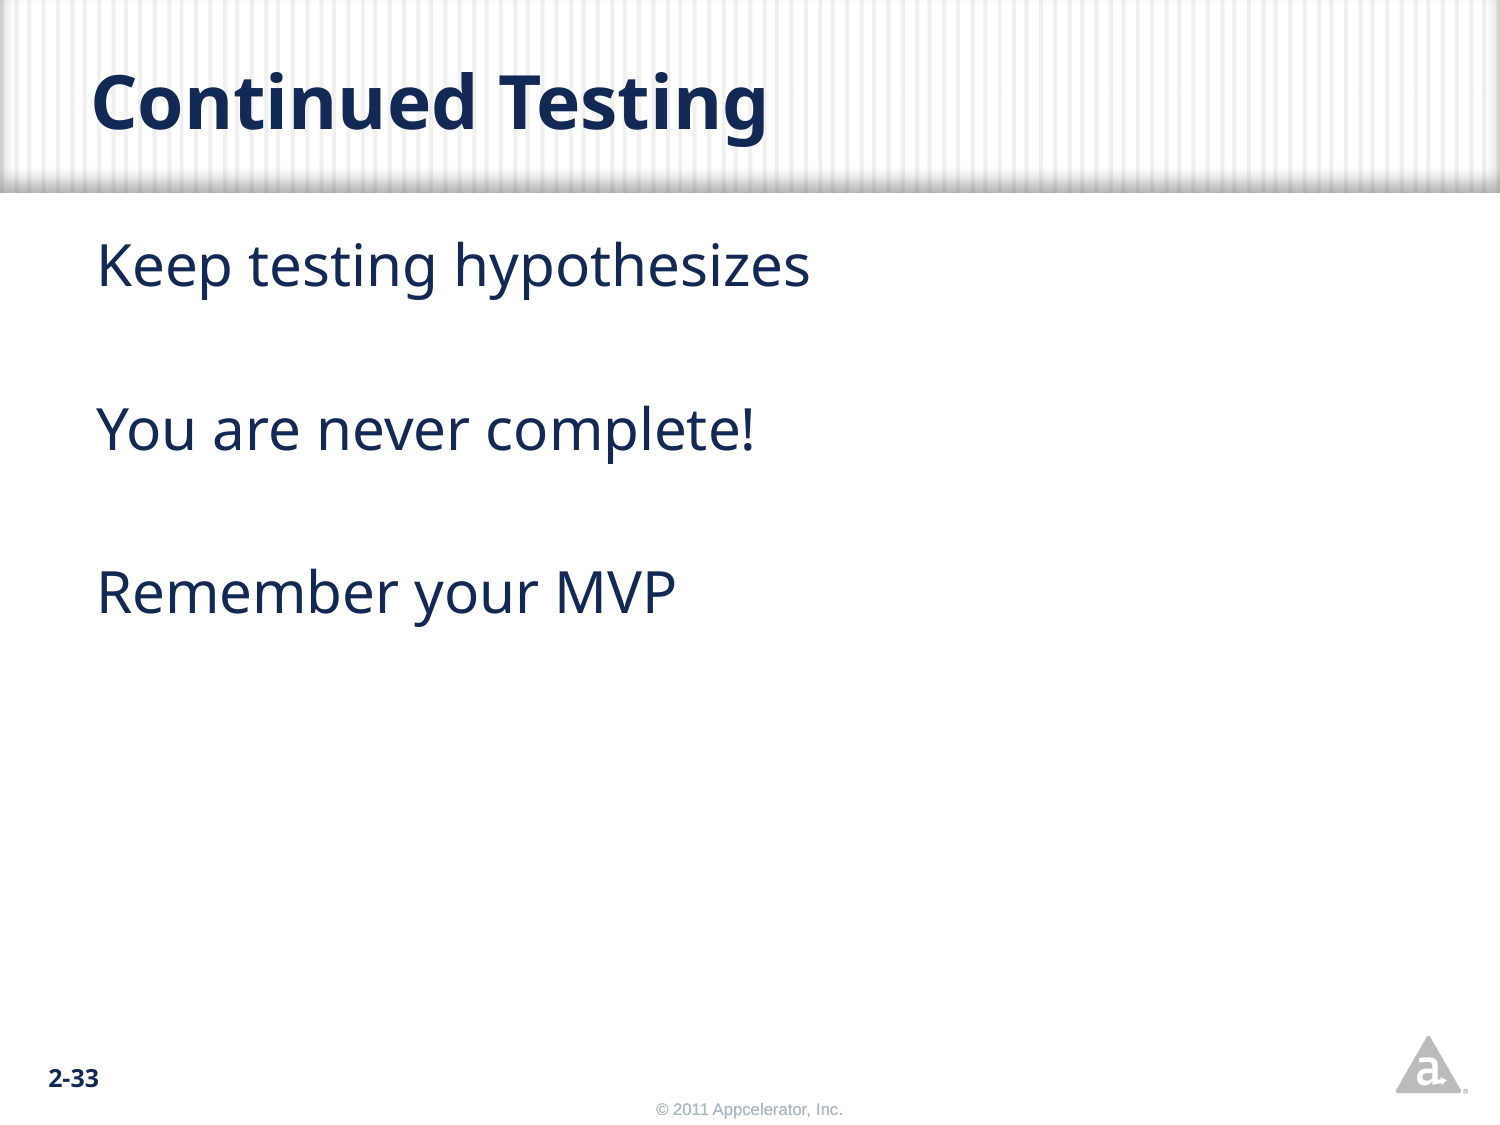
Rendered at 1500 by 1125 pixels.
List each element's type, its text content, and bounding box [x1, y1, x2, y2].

list Keep testing hypothesizes You are never complete! Remember your MVP [24, 220, 1475, 938]
slide_number 2-33 [33, 1050, 384, 1110]
picture [1394, 1035, 1469, 1095]
picture [0, 0, 1500, 194]
